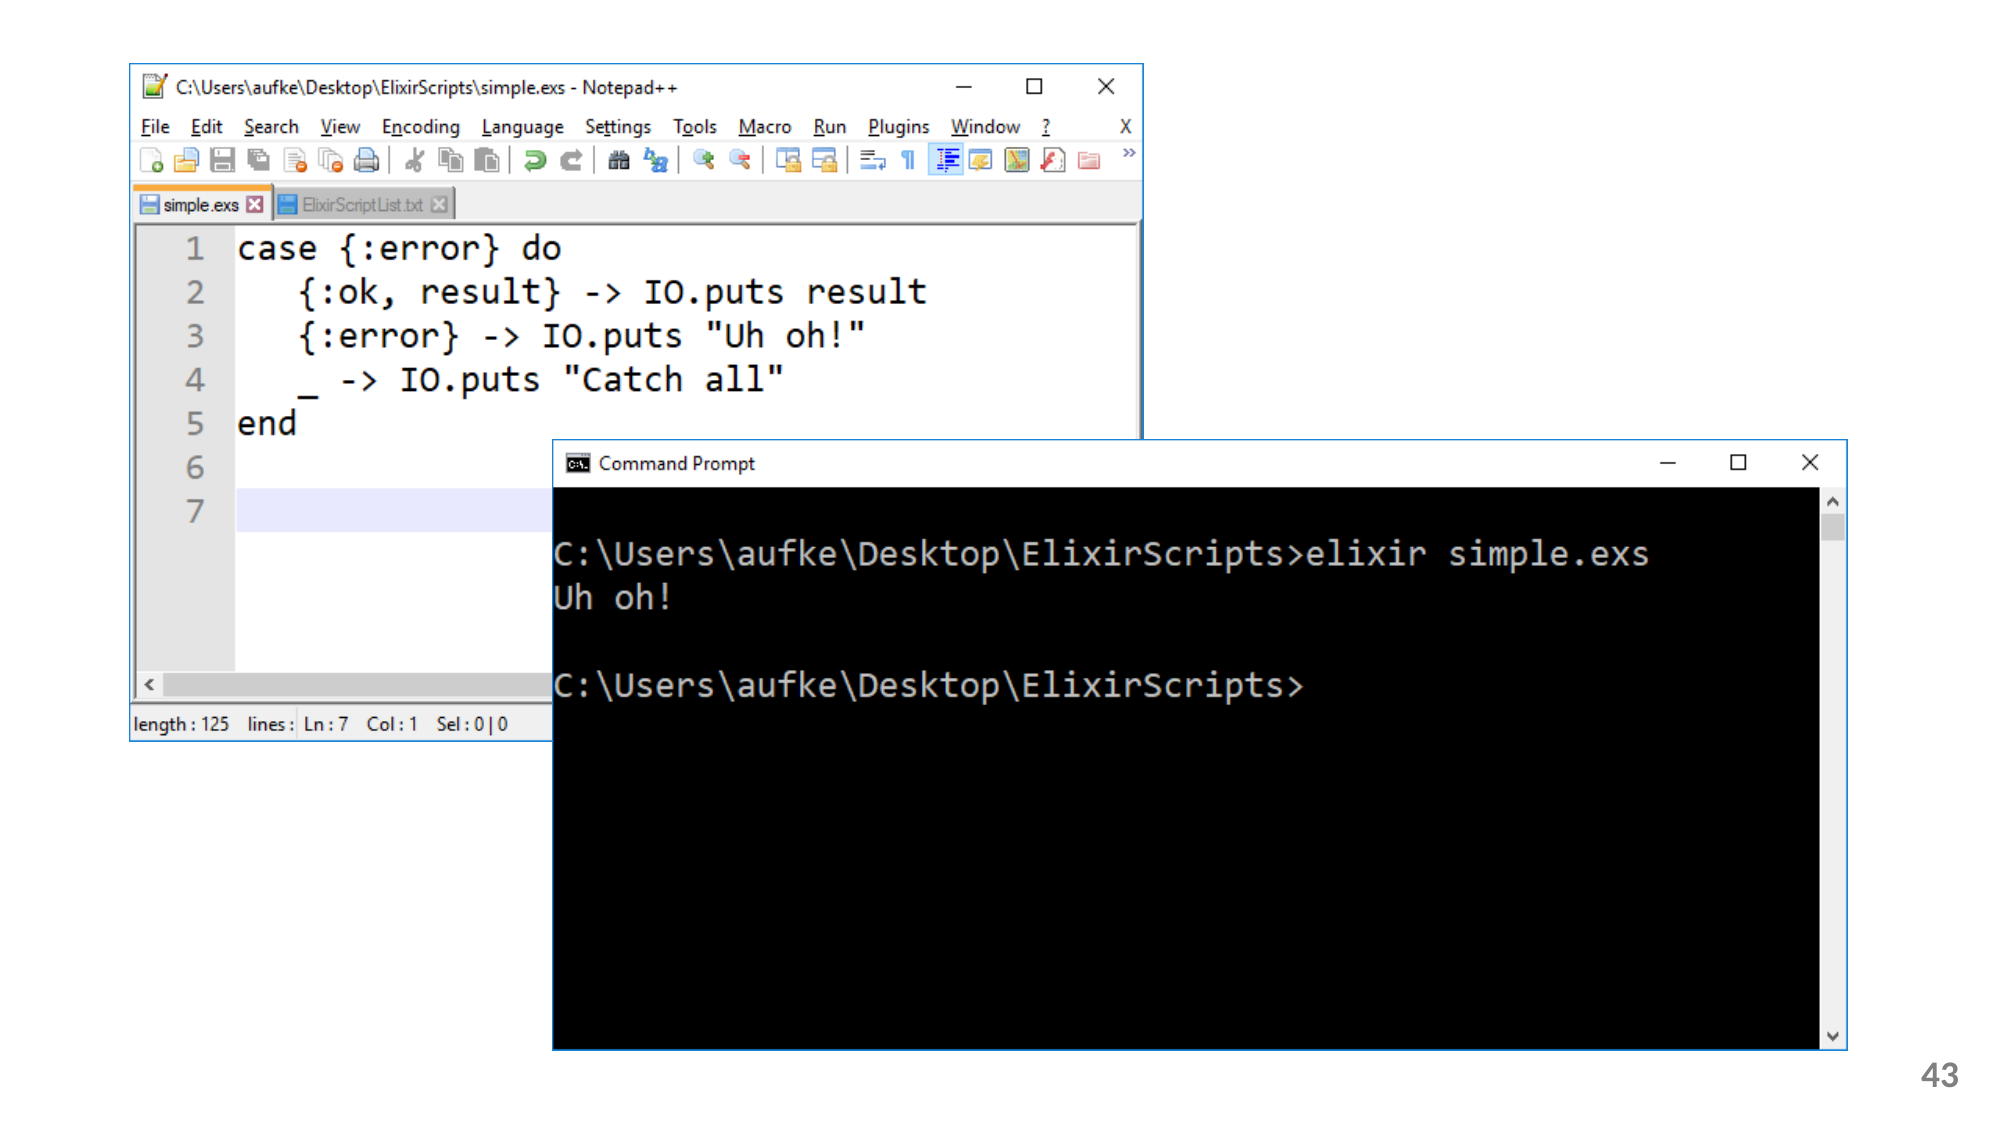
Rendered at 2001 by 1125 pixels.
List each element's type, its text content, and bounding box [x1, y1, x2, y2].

slide_number 43 [1524, 1042, 1975, 1103]
picture [129, 63, 1848, 1051]
